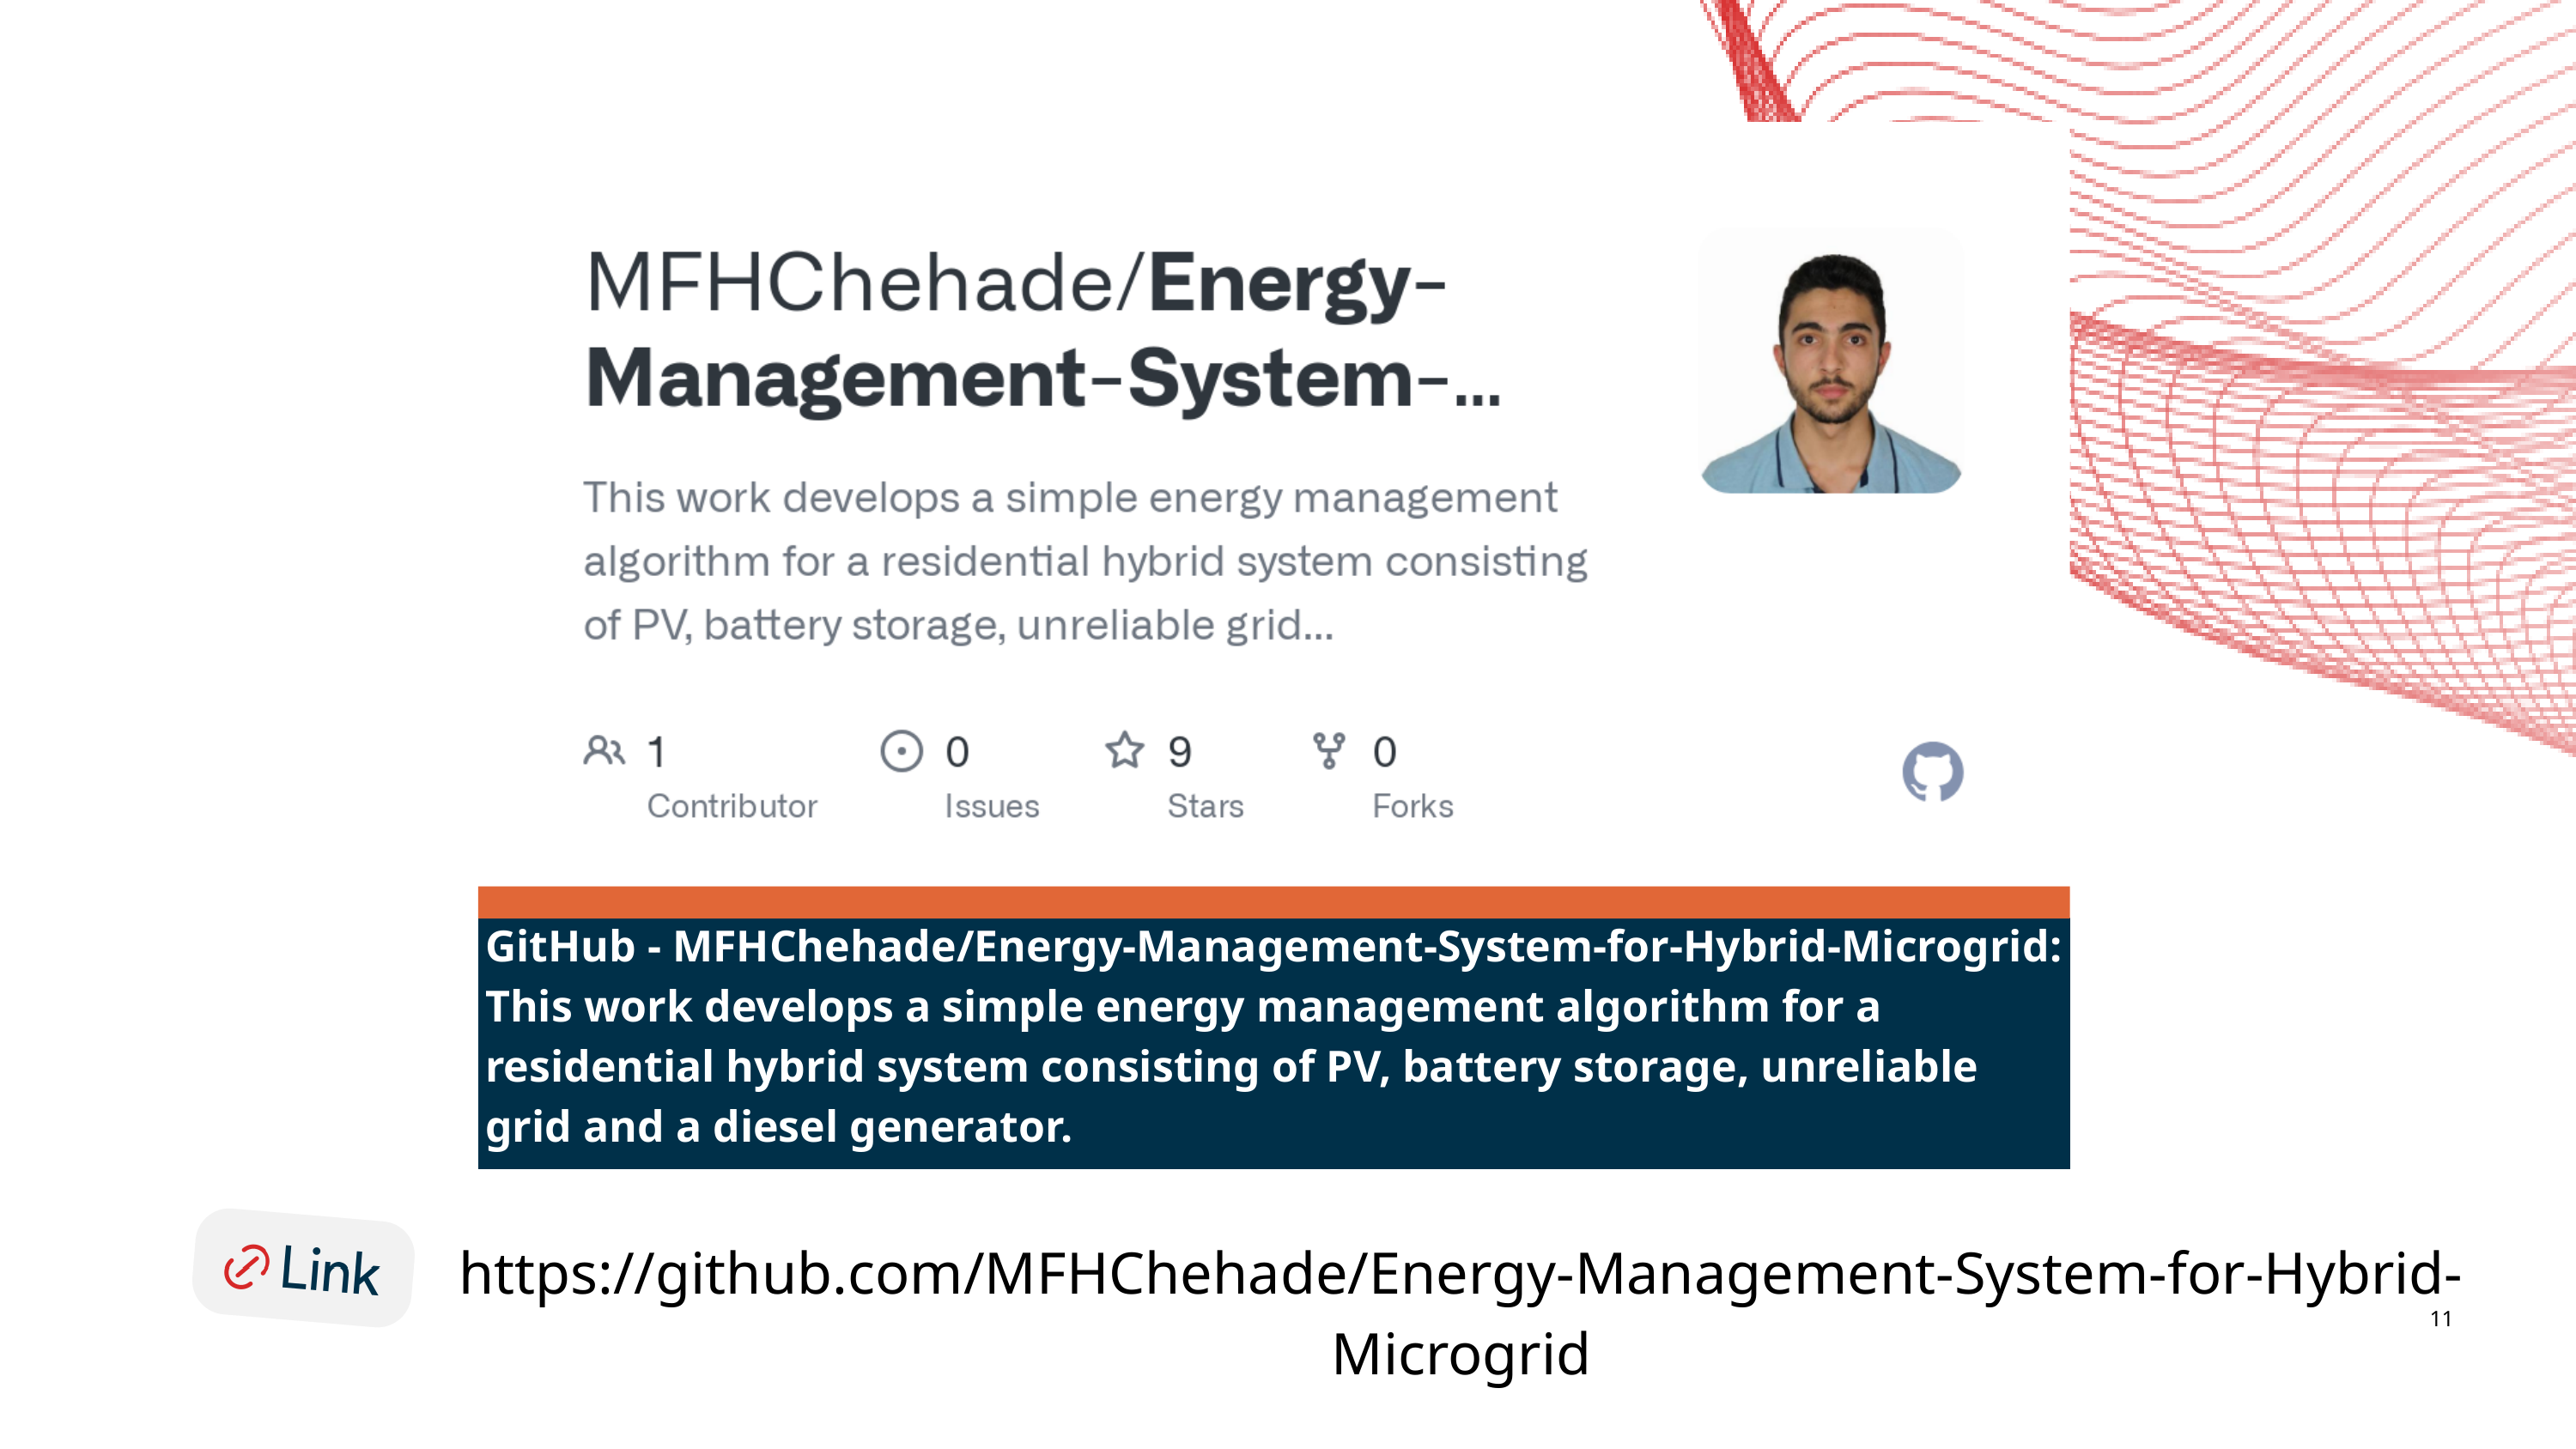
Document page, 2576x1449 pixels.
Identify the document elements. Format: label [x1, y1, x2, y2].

text_box [1680, 0, 2576, 966]
text_box [477, 122, 2070, 1170]
text_box [190, 1206, 2480, 1330]
